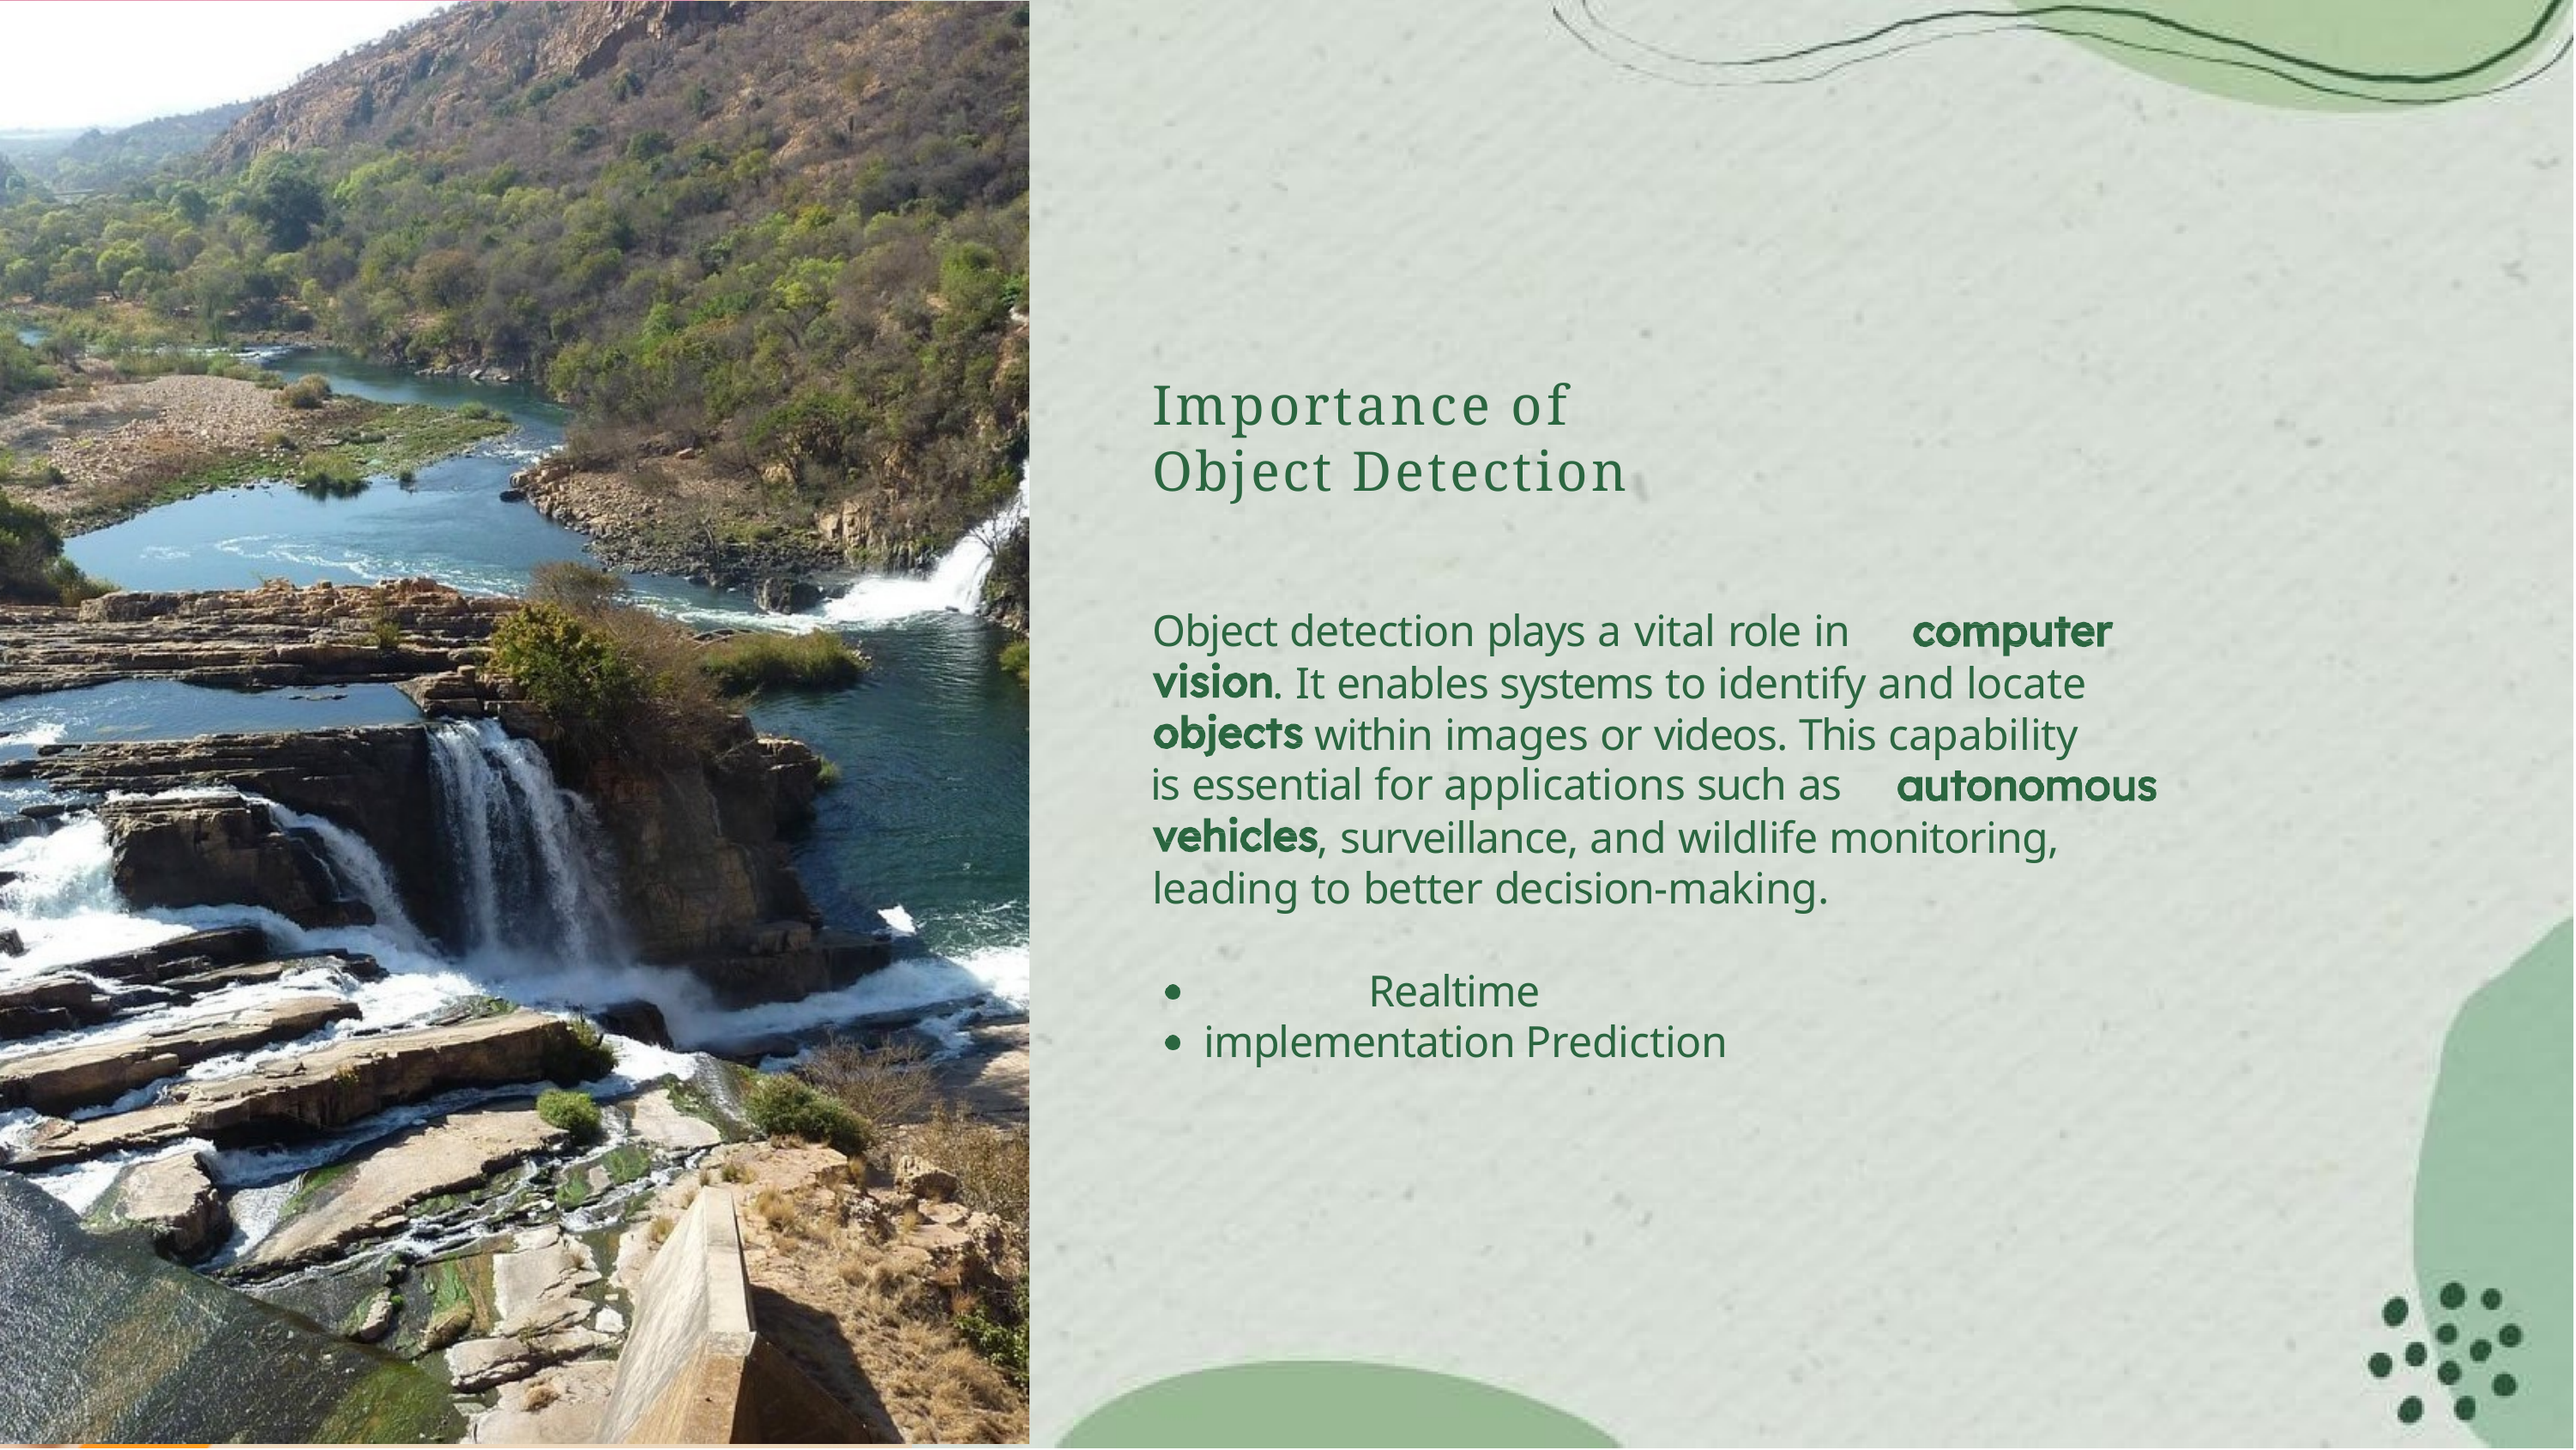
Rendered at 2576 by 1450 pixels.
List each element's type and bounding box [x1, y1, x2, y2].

text_box [0, 0, 1030, 1448]
picture [1030, 0, 2574, 1448]
